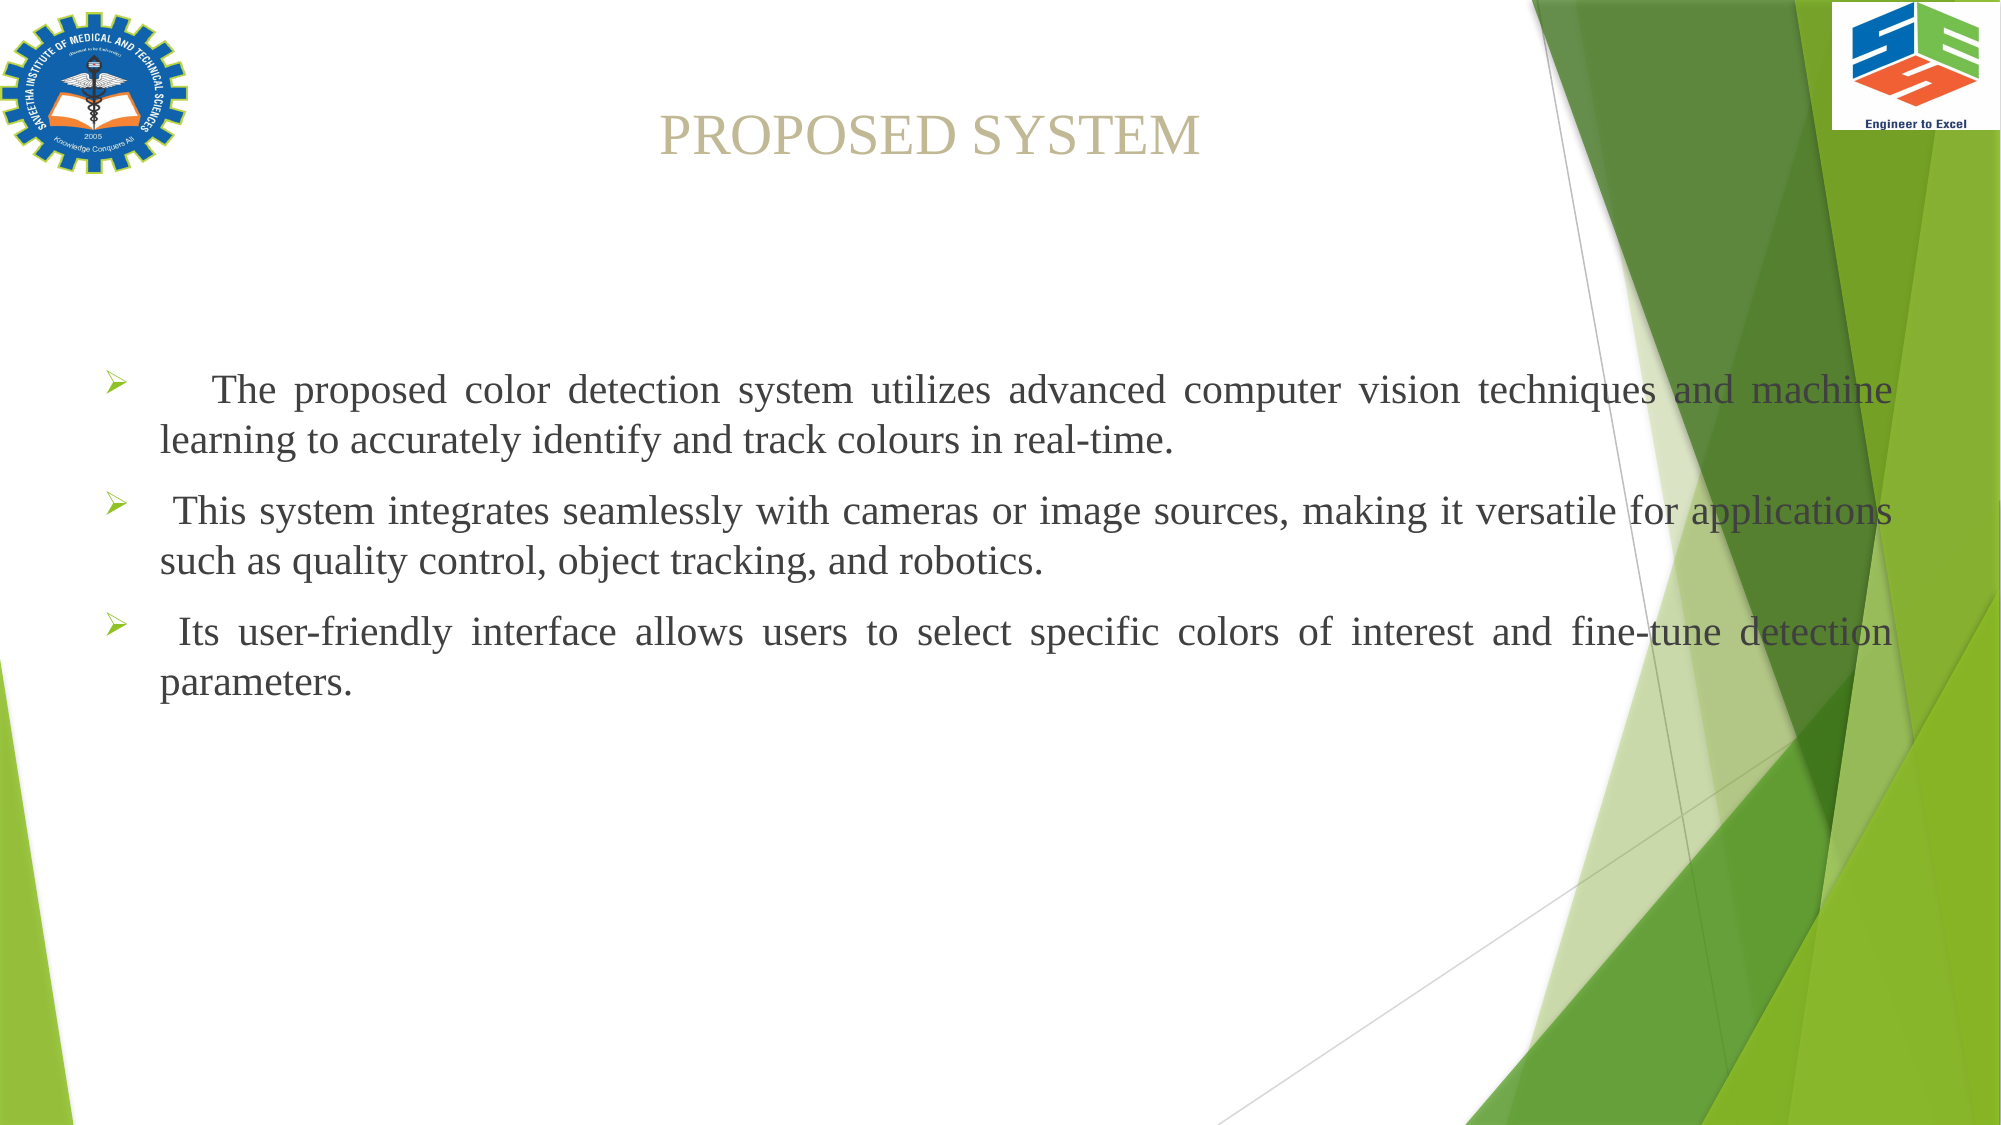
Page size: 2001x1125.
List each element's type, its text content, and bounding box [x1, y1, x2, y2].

picture [0, 11, 189, 175]
title PROPOSED SYSTEM [88, 88, 1910, 268]
picture [1832, 1, 2000, 131]
list The proposed color detection system utilizes advanced computer vision techniques and machine learning to accurately identify and track colours in real-time. This system integrates seamlessly with cameras or image sources, making it versatile for applications such as quality control, object tracking, and robotics. Its user-friendly interface allows users to select specific colors of interest and fine-tune detection parameters. [88, 354, 1910, 1035]
